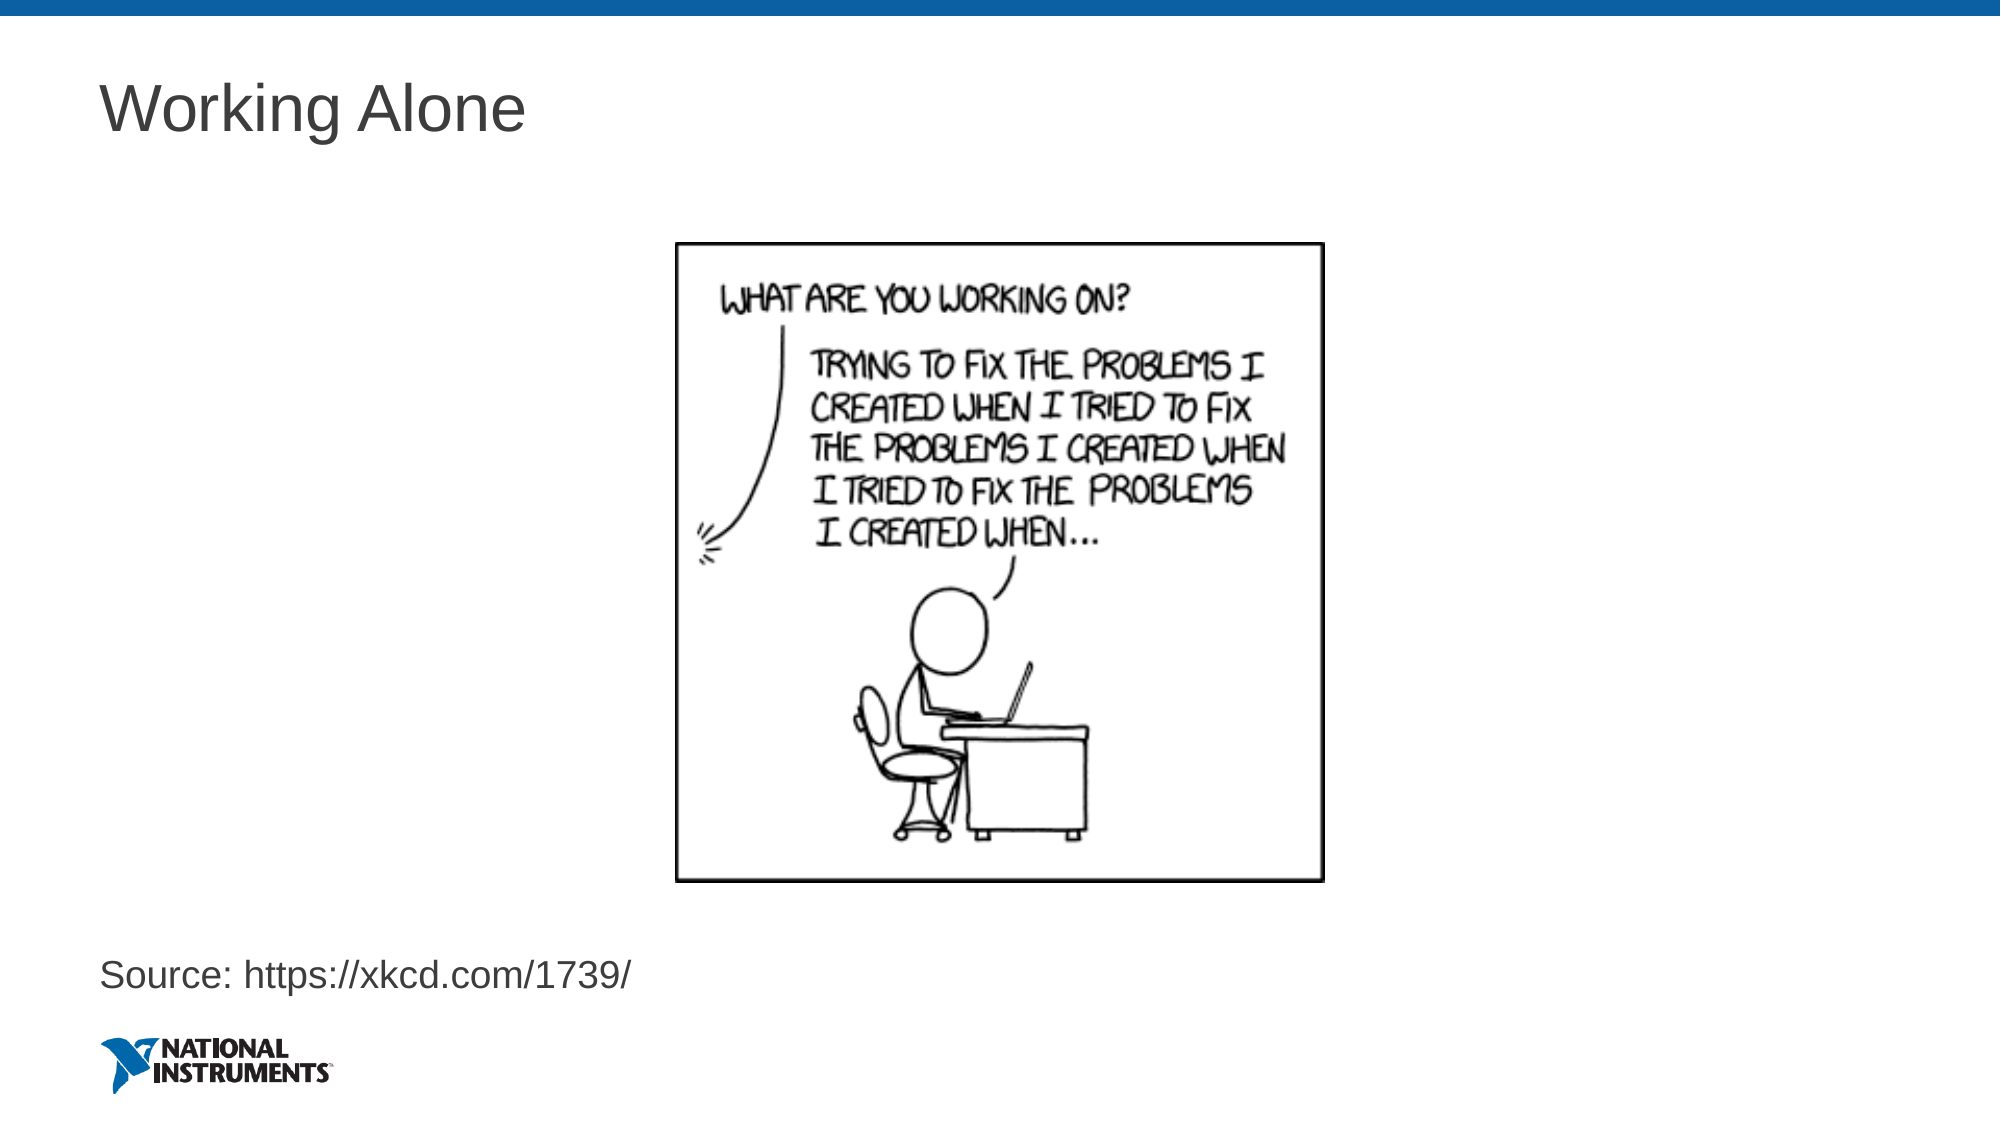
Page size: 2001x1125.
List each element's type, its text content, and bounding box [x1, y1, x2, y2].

picture [674, 242, 1325, 883]
title Working Alone [99, 60, 1900, 160]
list Source: https://xkcd.com/1739/ [99, 941, 1900, 1023]
